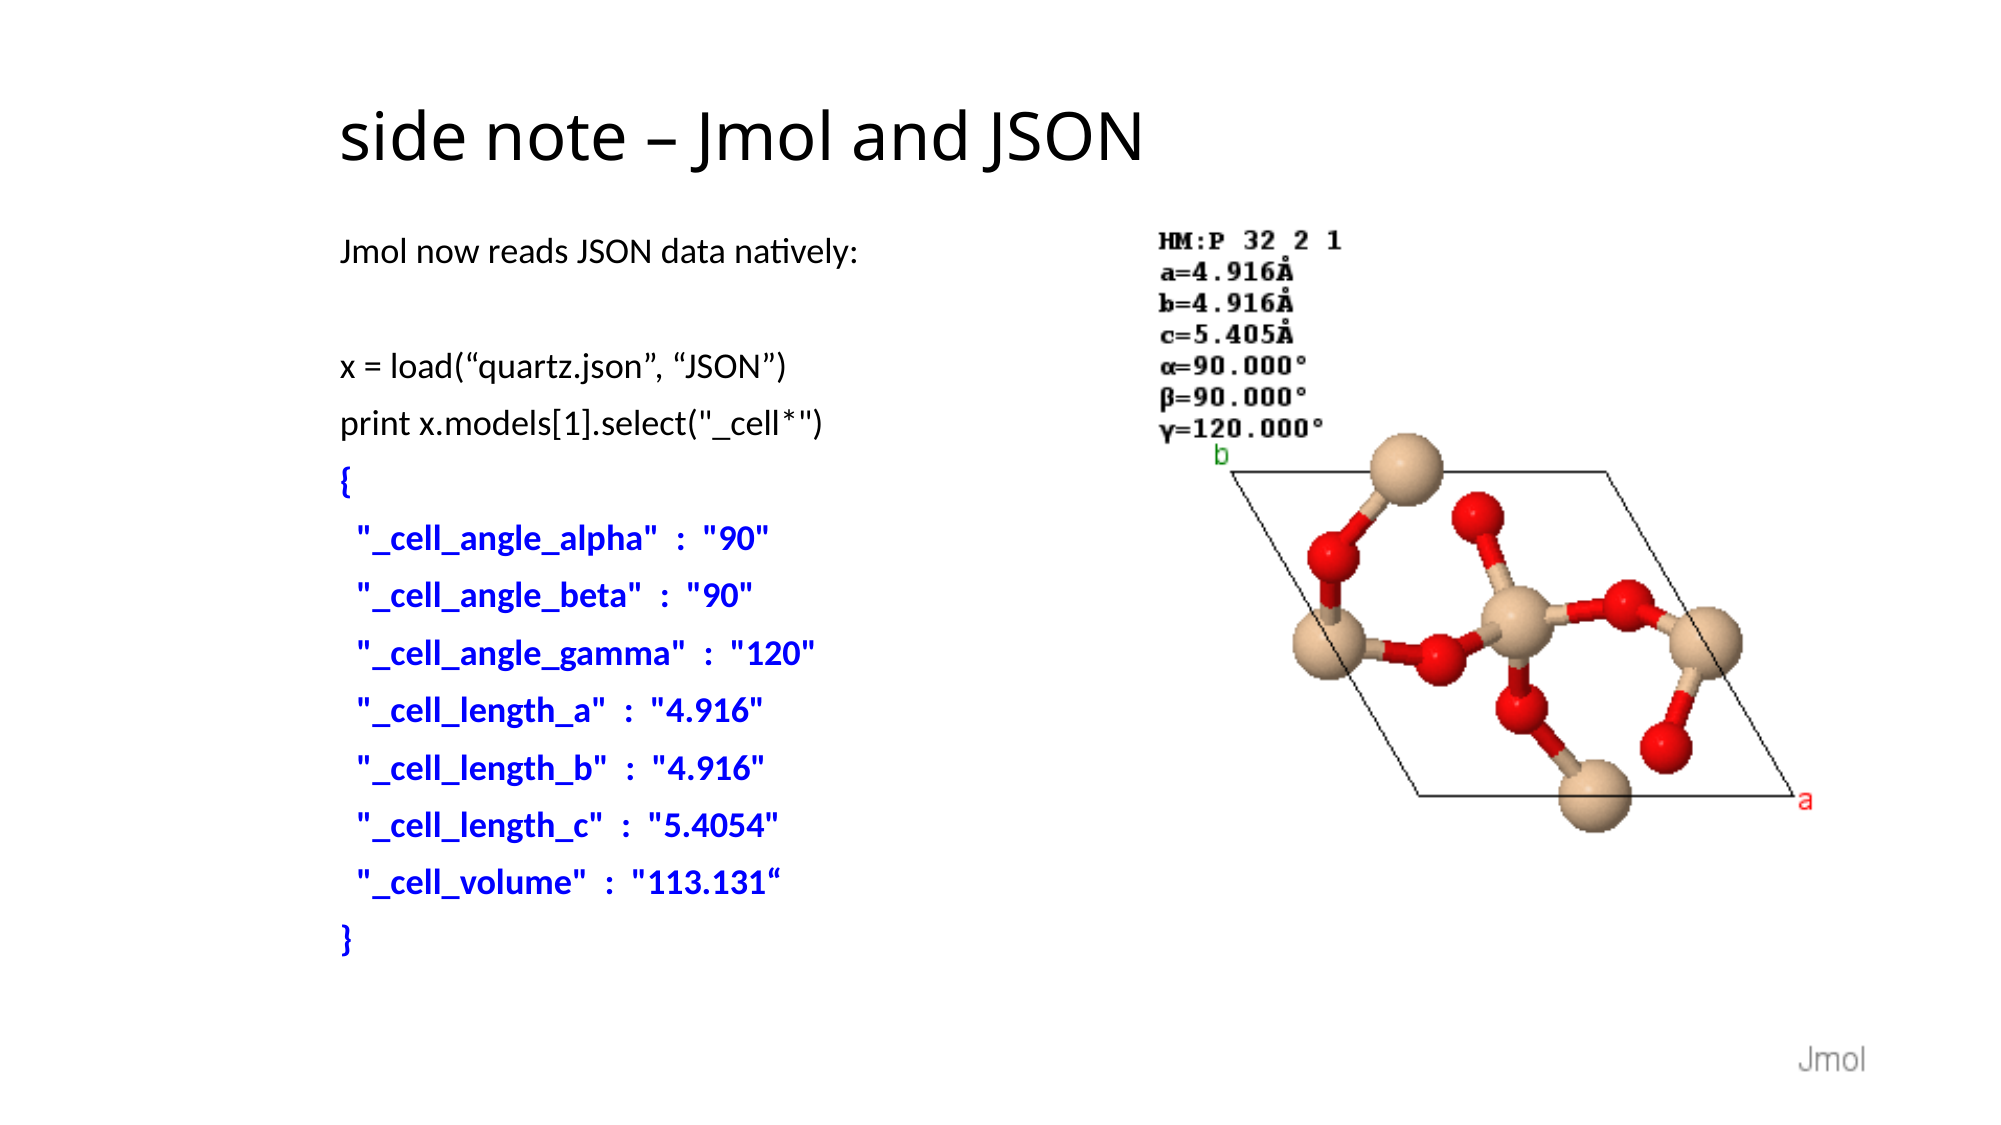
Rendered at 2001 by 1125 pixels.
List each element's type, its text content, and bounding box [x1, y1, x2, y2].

picture [1149, 187, 1875, 1080]
list Jmol now reads JSON data natively: x = load(“quartz.json”, “JSON”) print x.models[1].select("_cell*") { "_cell_angle_alpha" : "90" "_cell_angle_beta" : "90" "_cell_angle_gamma" : "120" "_cell_length_a" : "4.916" "_cell_length_b" : "4.916" "_cell_length_c" : "5.4054" "_cell_volume" : "113.131“ } [324, 224, 1149, 968]
title side note – Jmol and JSON [324, 45, 1734, 224]
